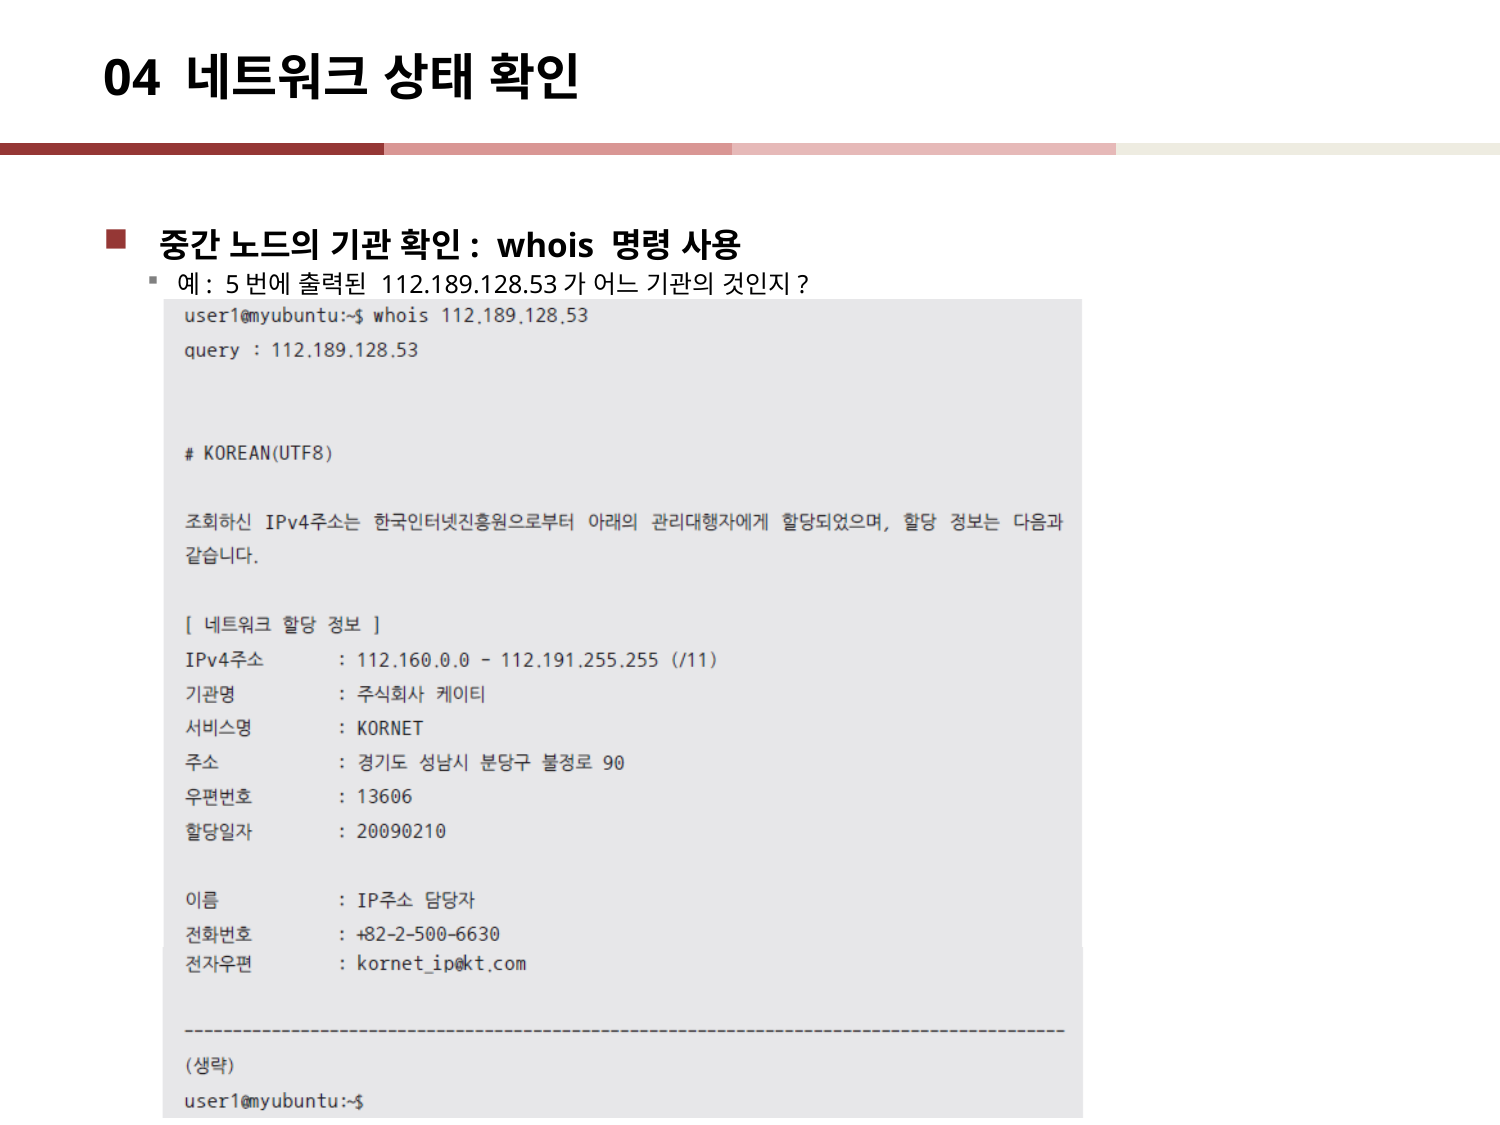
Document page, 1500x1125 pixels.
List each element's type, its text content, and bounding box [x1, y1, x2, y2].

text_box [159, 299, 1087, 1119]
title 04 네트워크 상태 확인 [88, 30, 1330, 121]
list 중간 노드의 기관 확인: whois 명령 사용 예: 5번에 출력된 112.189.128.53가 어느 기관의 것인지? [88, 196, 1436, 1083]
